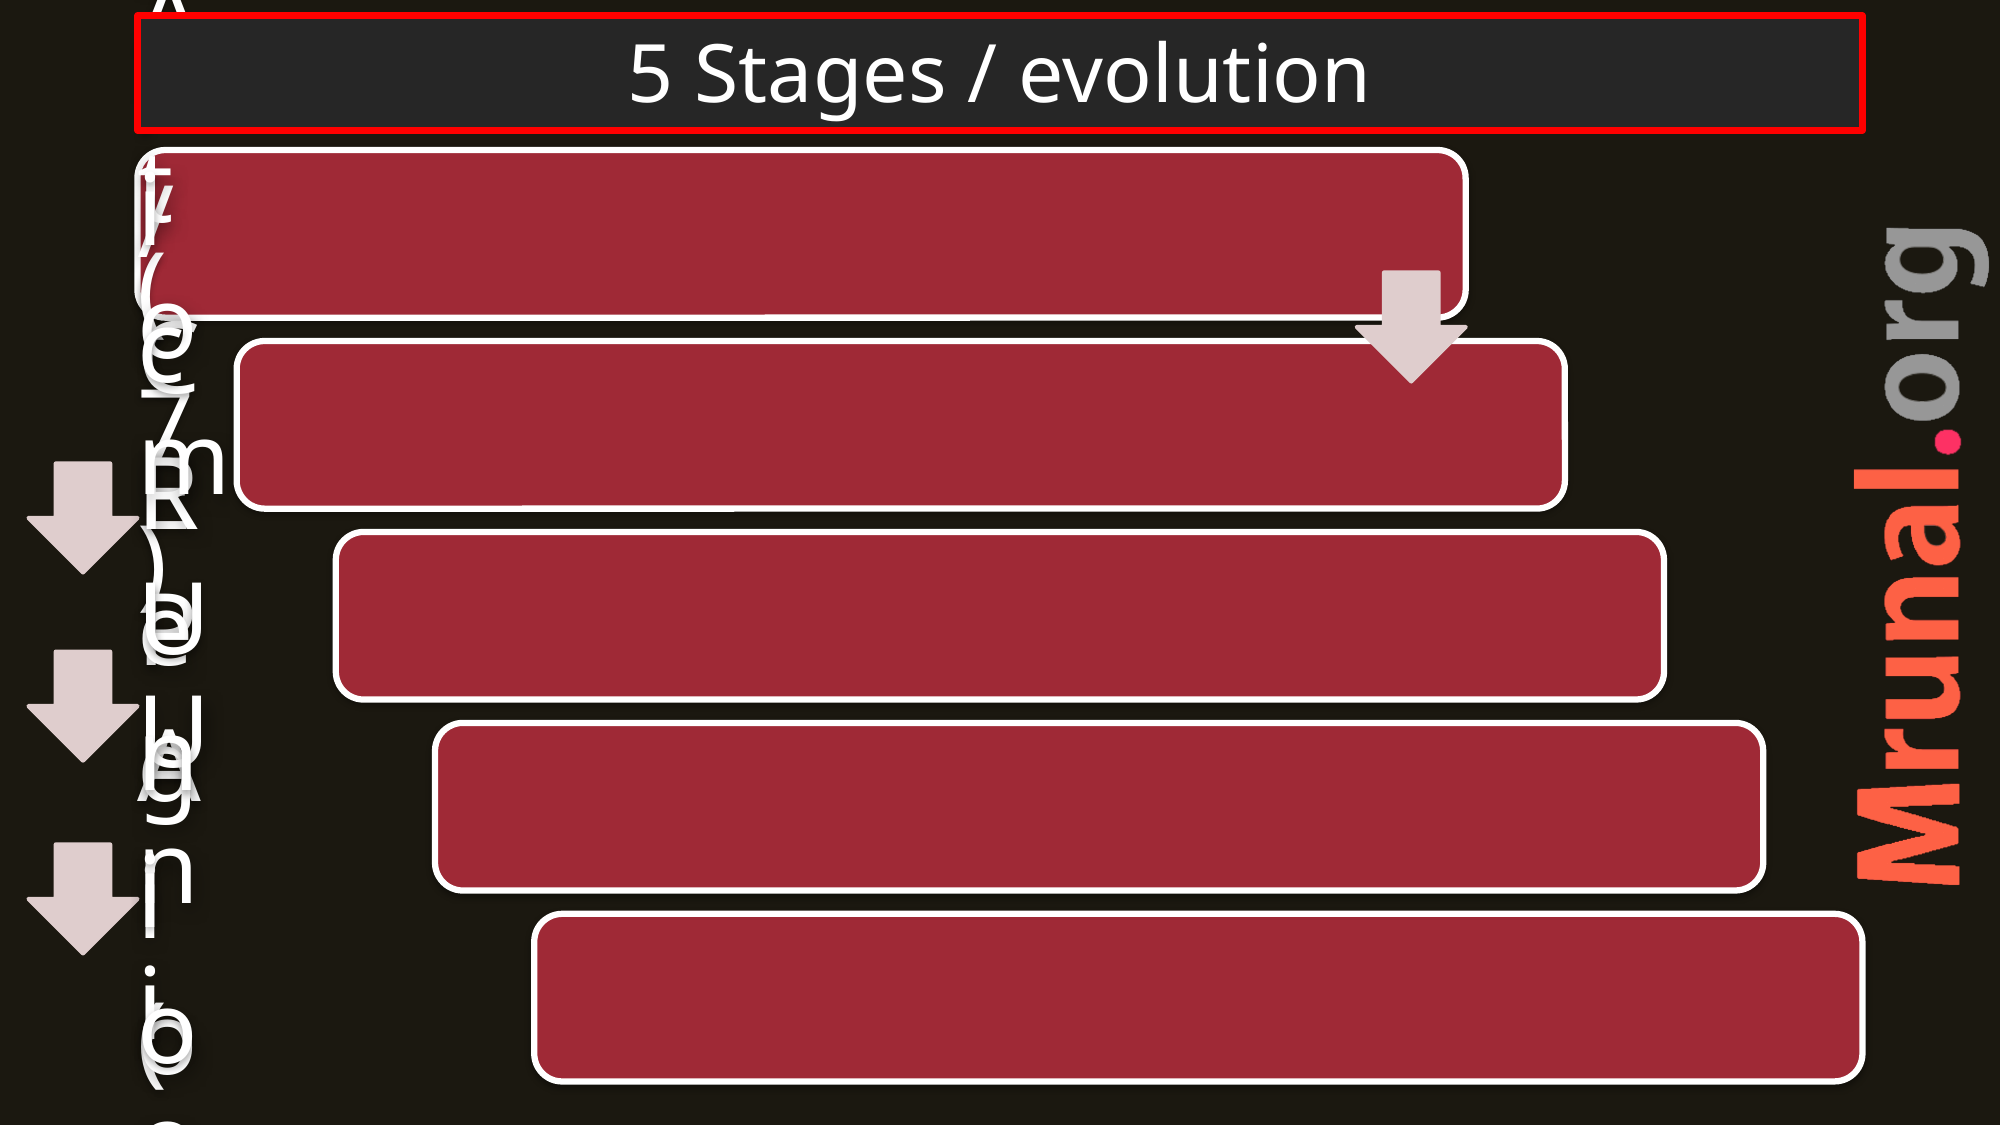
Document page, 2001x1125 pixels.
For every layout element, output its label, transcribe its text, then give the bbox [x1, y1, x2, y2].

title 5 Stages / evolution [134, 12, 1866, 134]
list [137, 149, 1863, 1082]
picture [1863, 223, 2000, 894]
